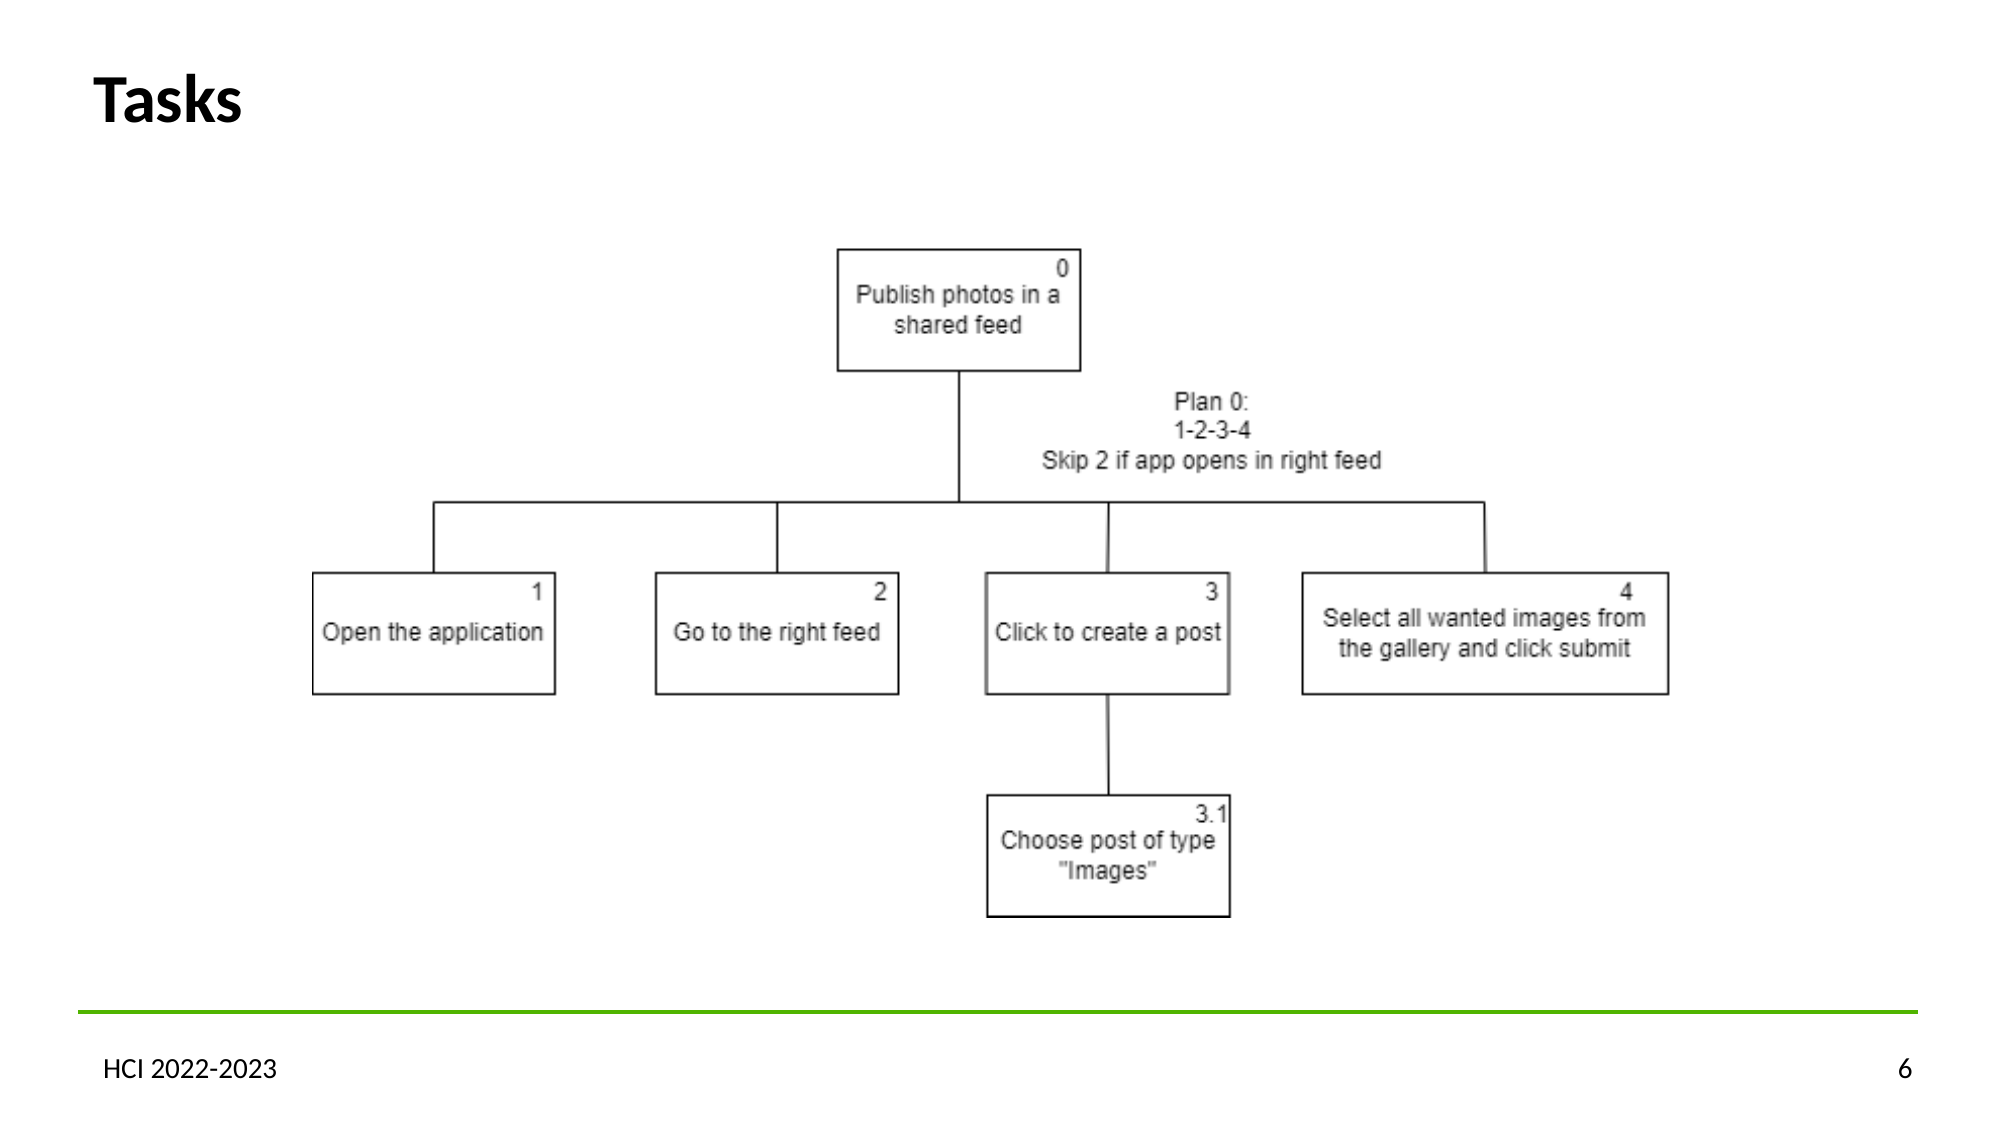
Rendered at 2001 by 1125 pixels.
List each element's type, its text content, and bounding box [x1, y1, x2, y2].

picture [312, 239, 1688, 918]
text_box ‹#› [1807, 1041, 1928, 1093]
text_box HCI 2022-2023 [88, 1041, 631, 1093]
text_box Tasks [78, 54, 1922, 146]
